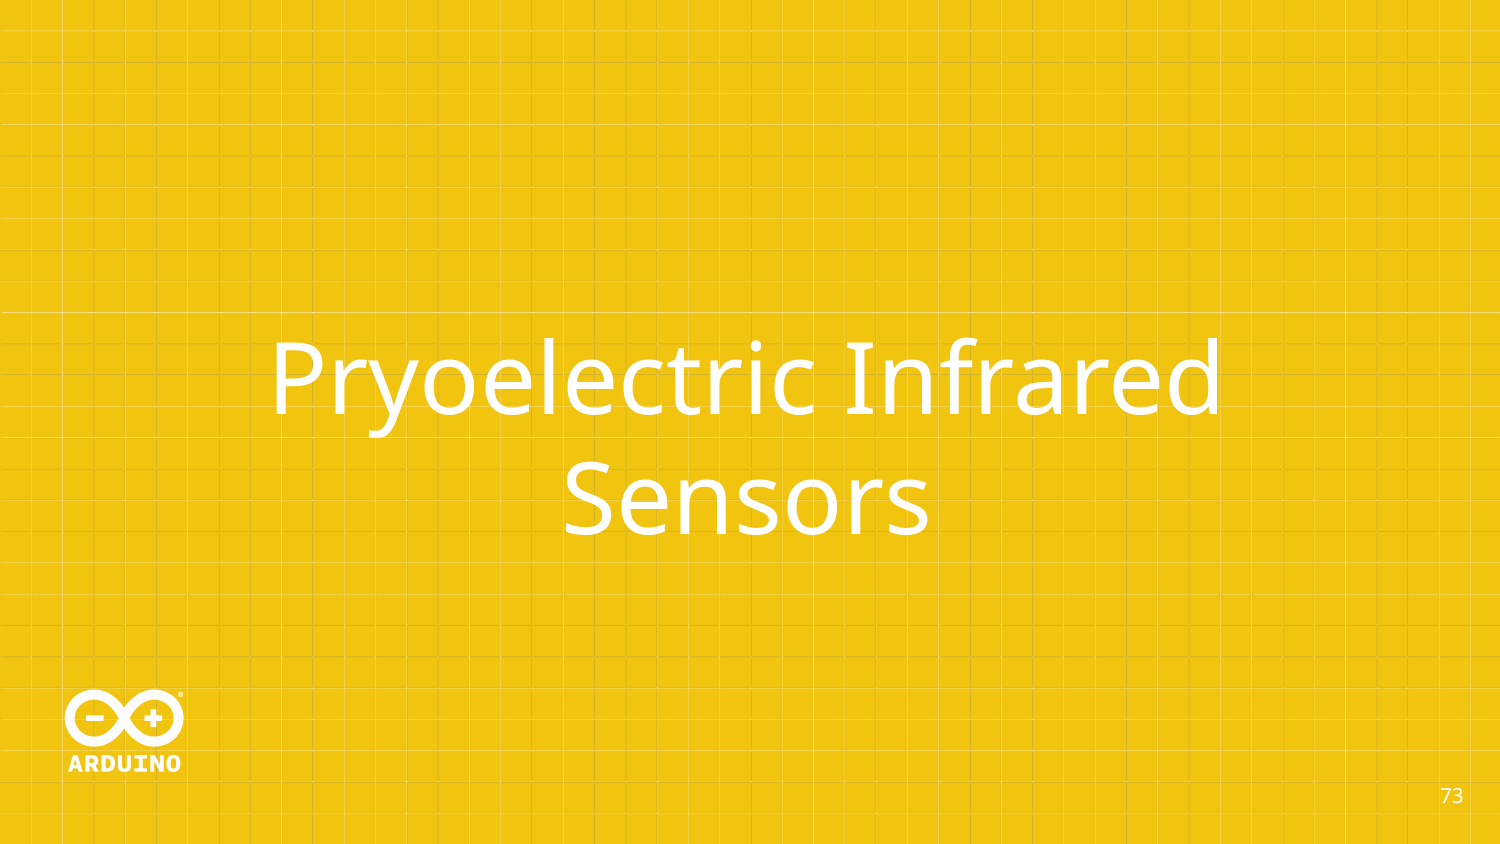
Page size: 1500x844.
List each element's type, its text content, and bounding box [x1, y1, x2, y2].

title Pryoelectric Infrared Sensors [66, 308, 1428, 561]
picture [0, 0, 1500, 844]
slide_number ‹#› [1388, 764, 1479, 830]
